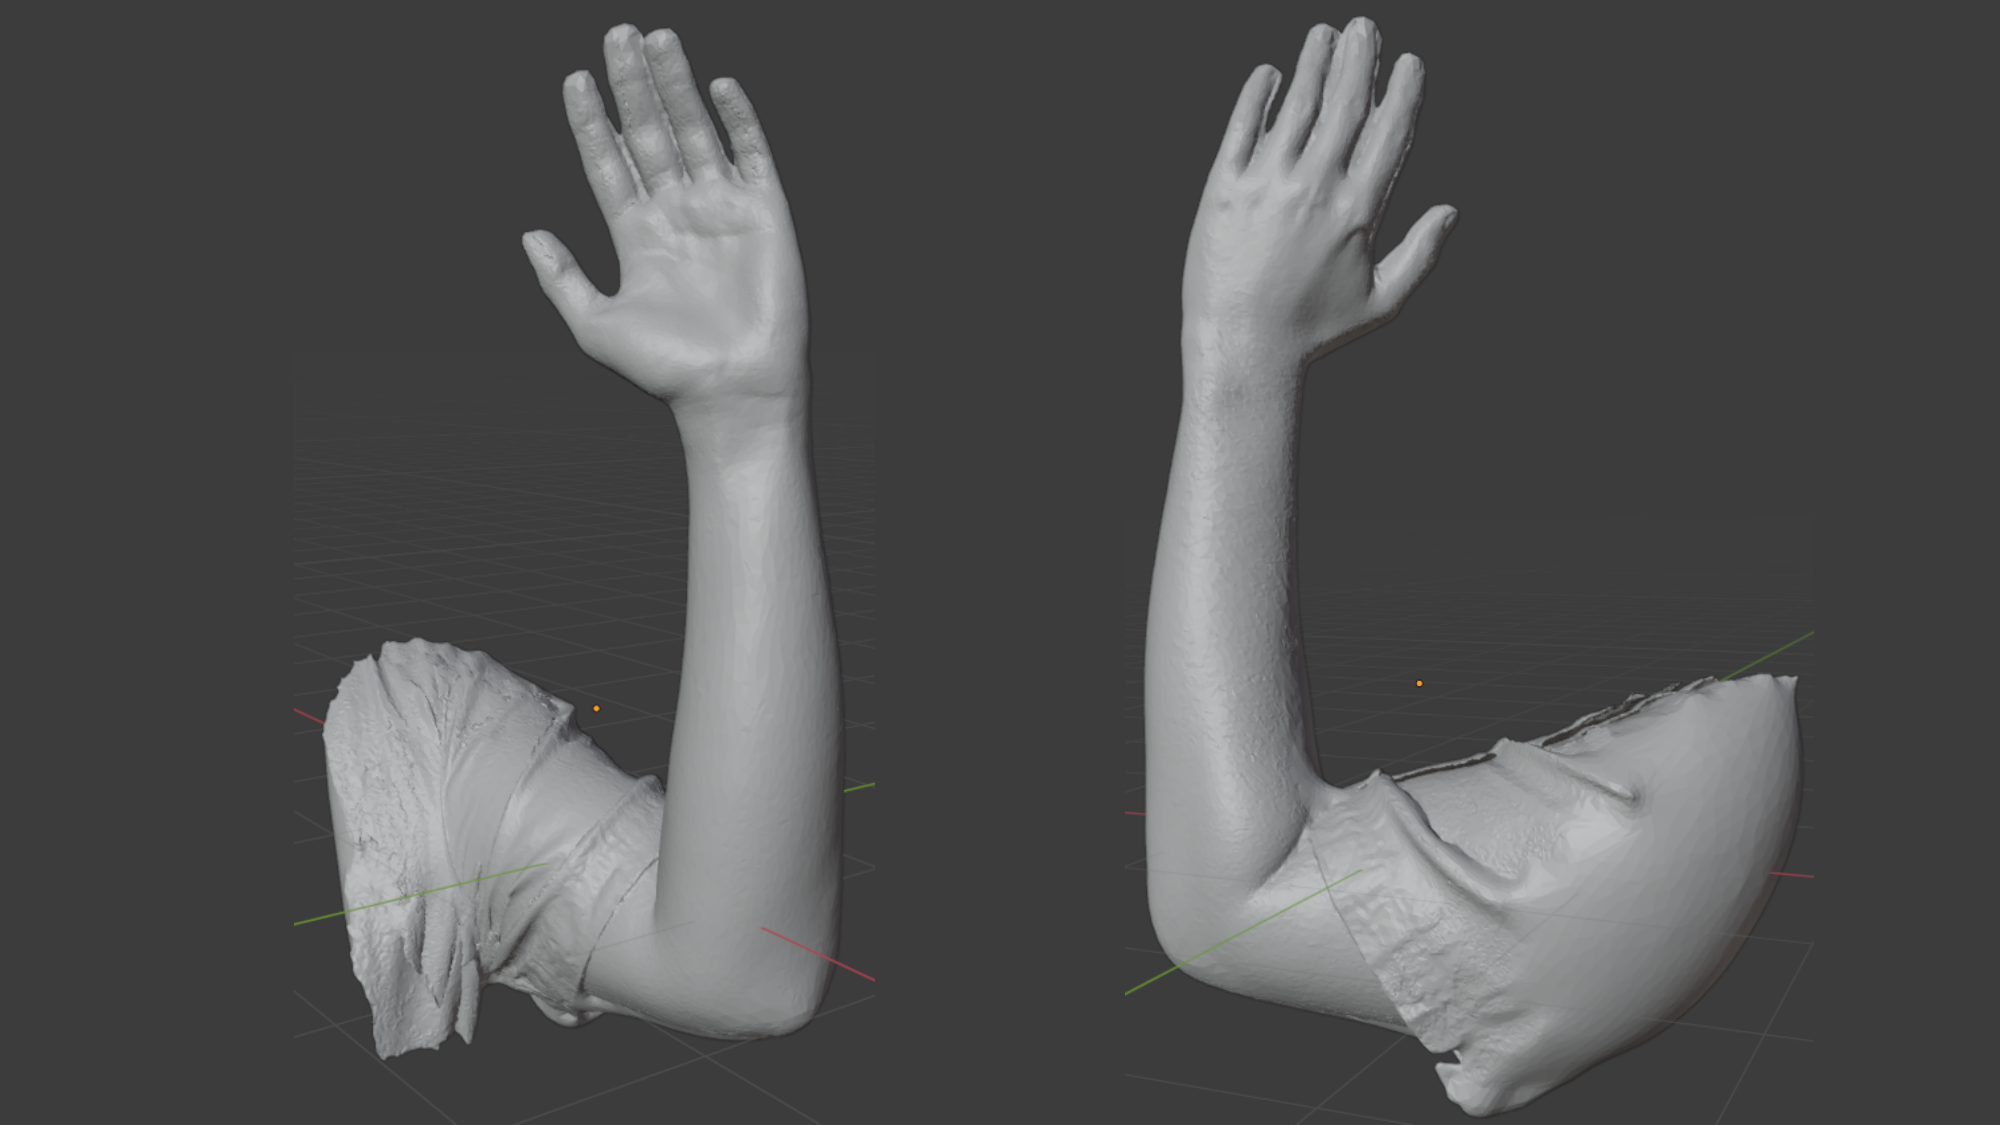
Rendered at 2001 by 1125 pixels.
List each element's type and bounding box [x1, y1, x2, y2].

picture [293, 0, 875, 1125]
picture [1125, 0, 1815, 1125]
